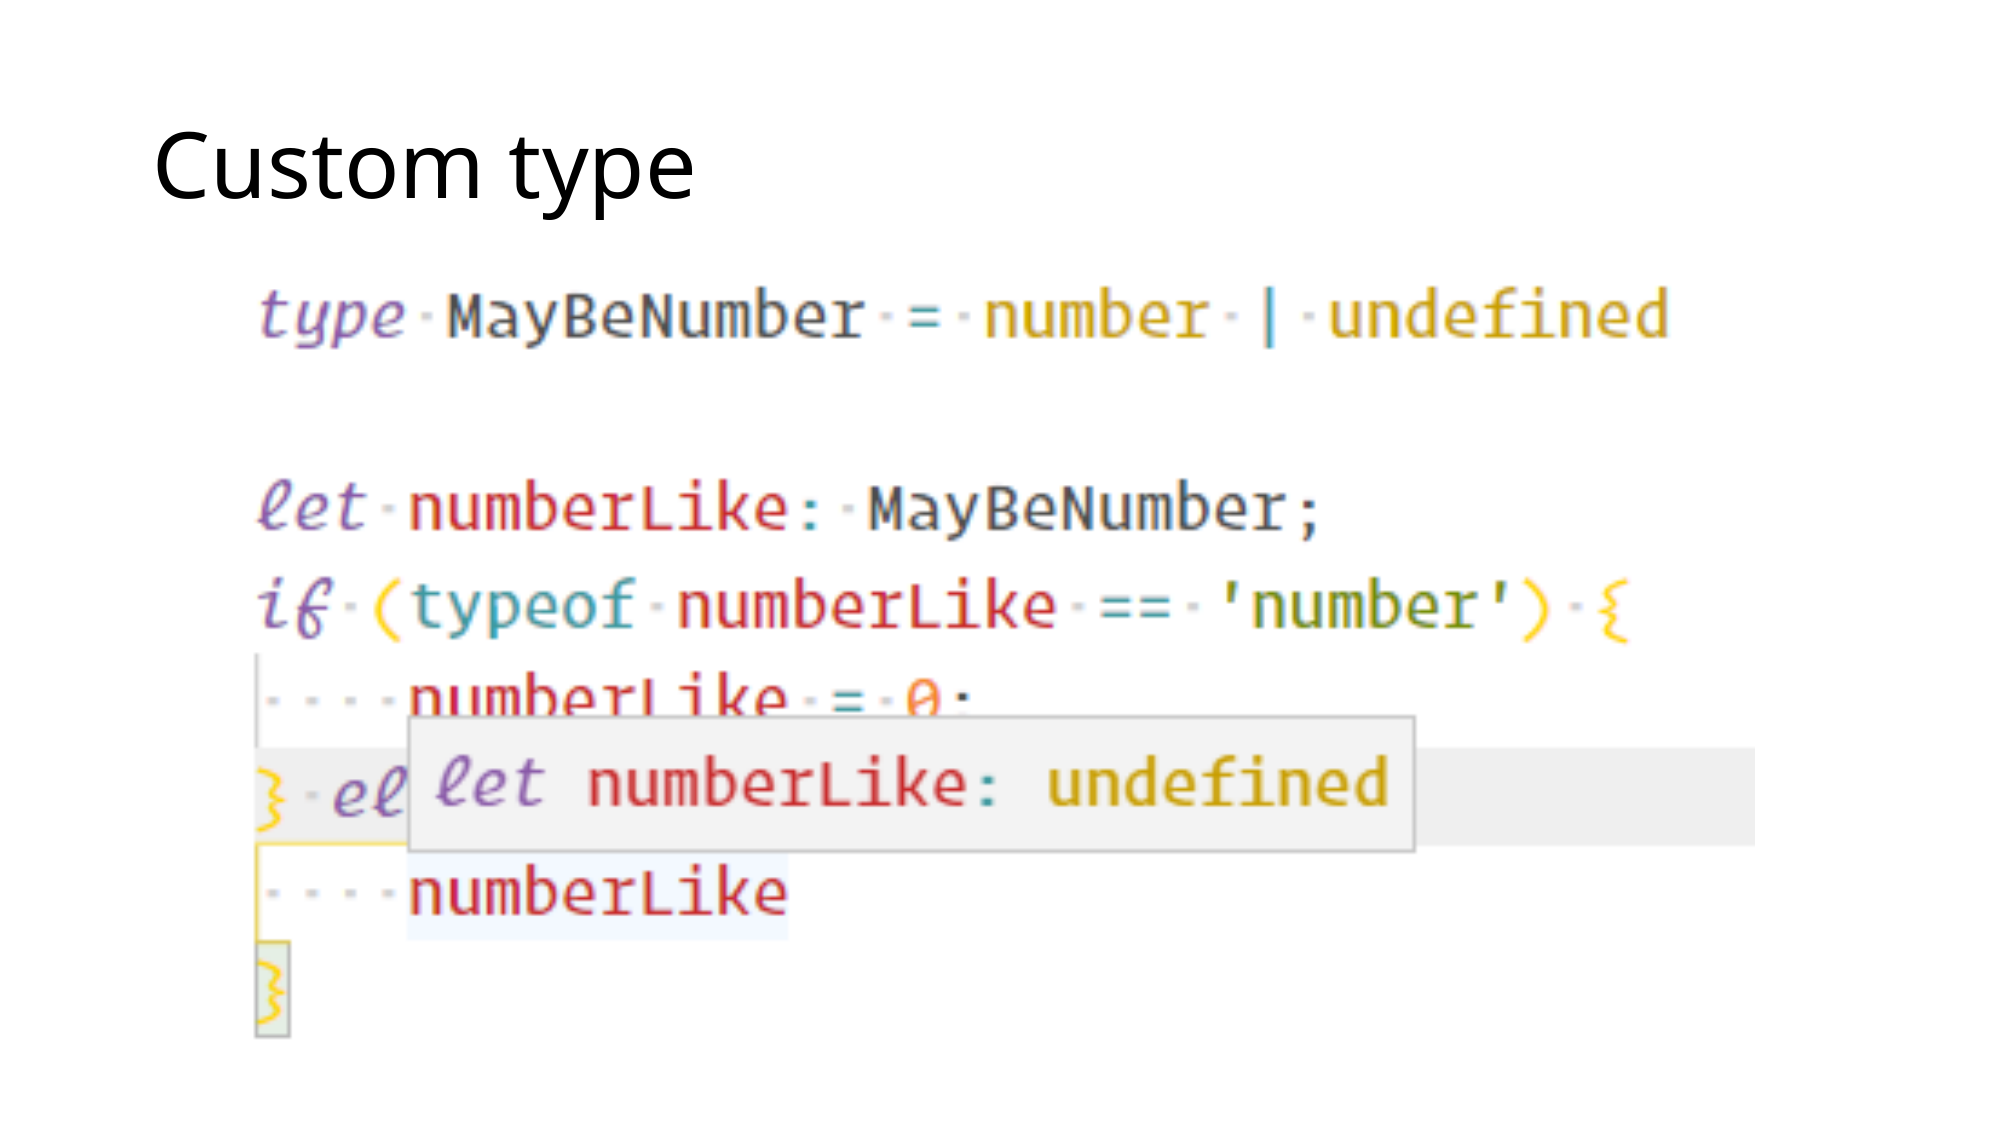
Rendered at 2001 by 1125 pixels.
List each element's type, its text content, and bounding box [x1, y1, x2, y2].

picture [245, 259, 1755, 1054]
title Custom type [137, 59, 1863, 278]
